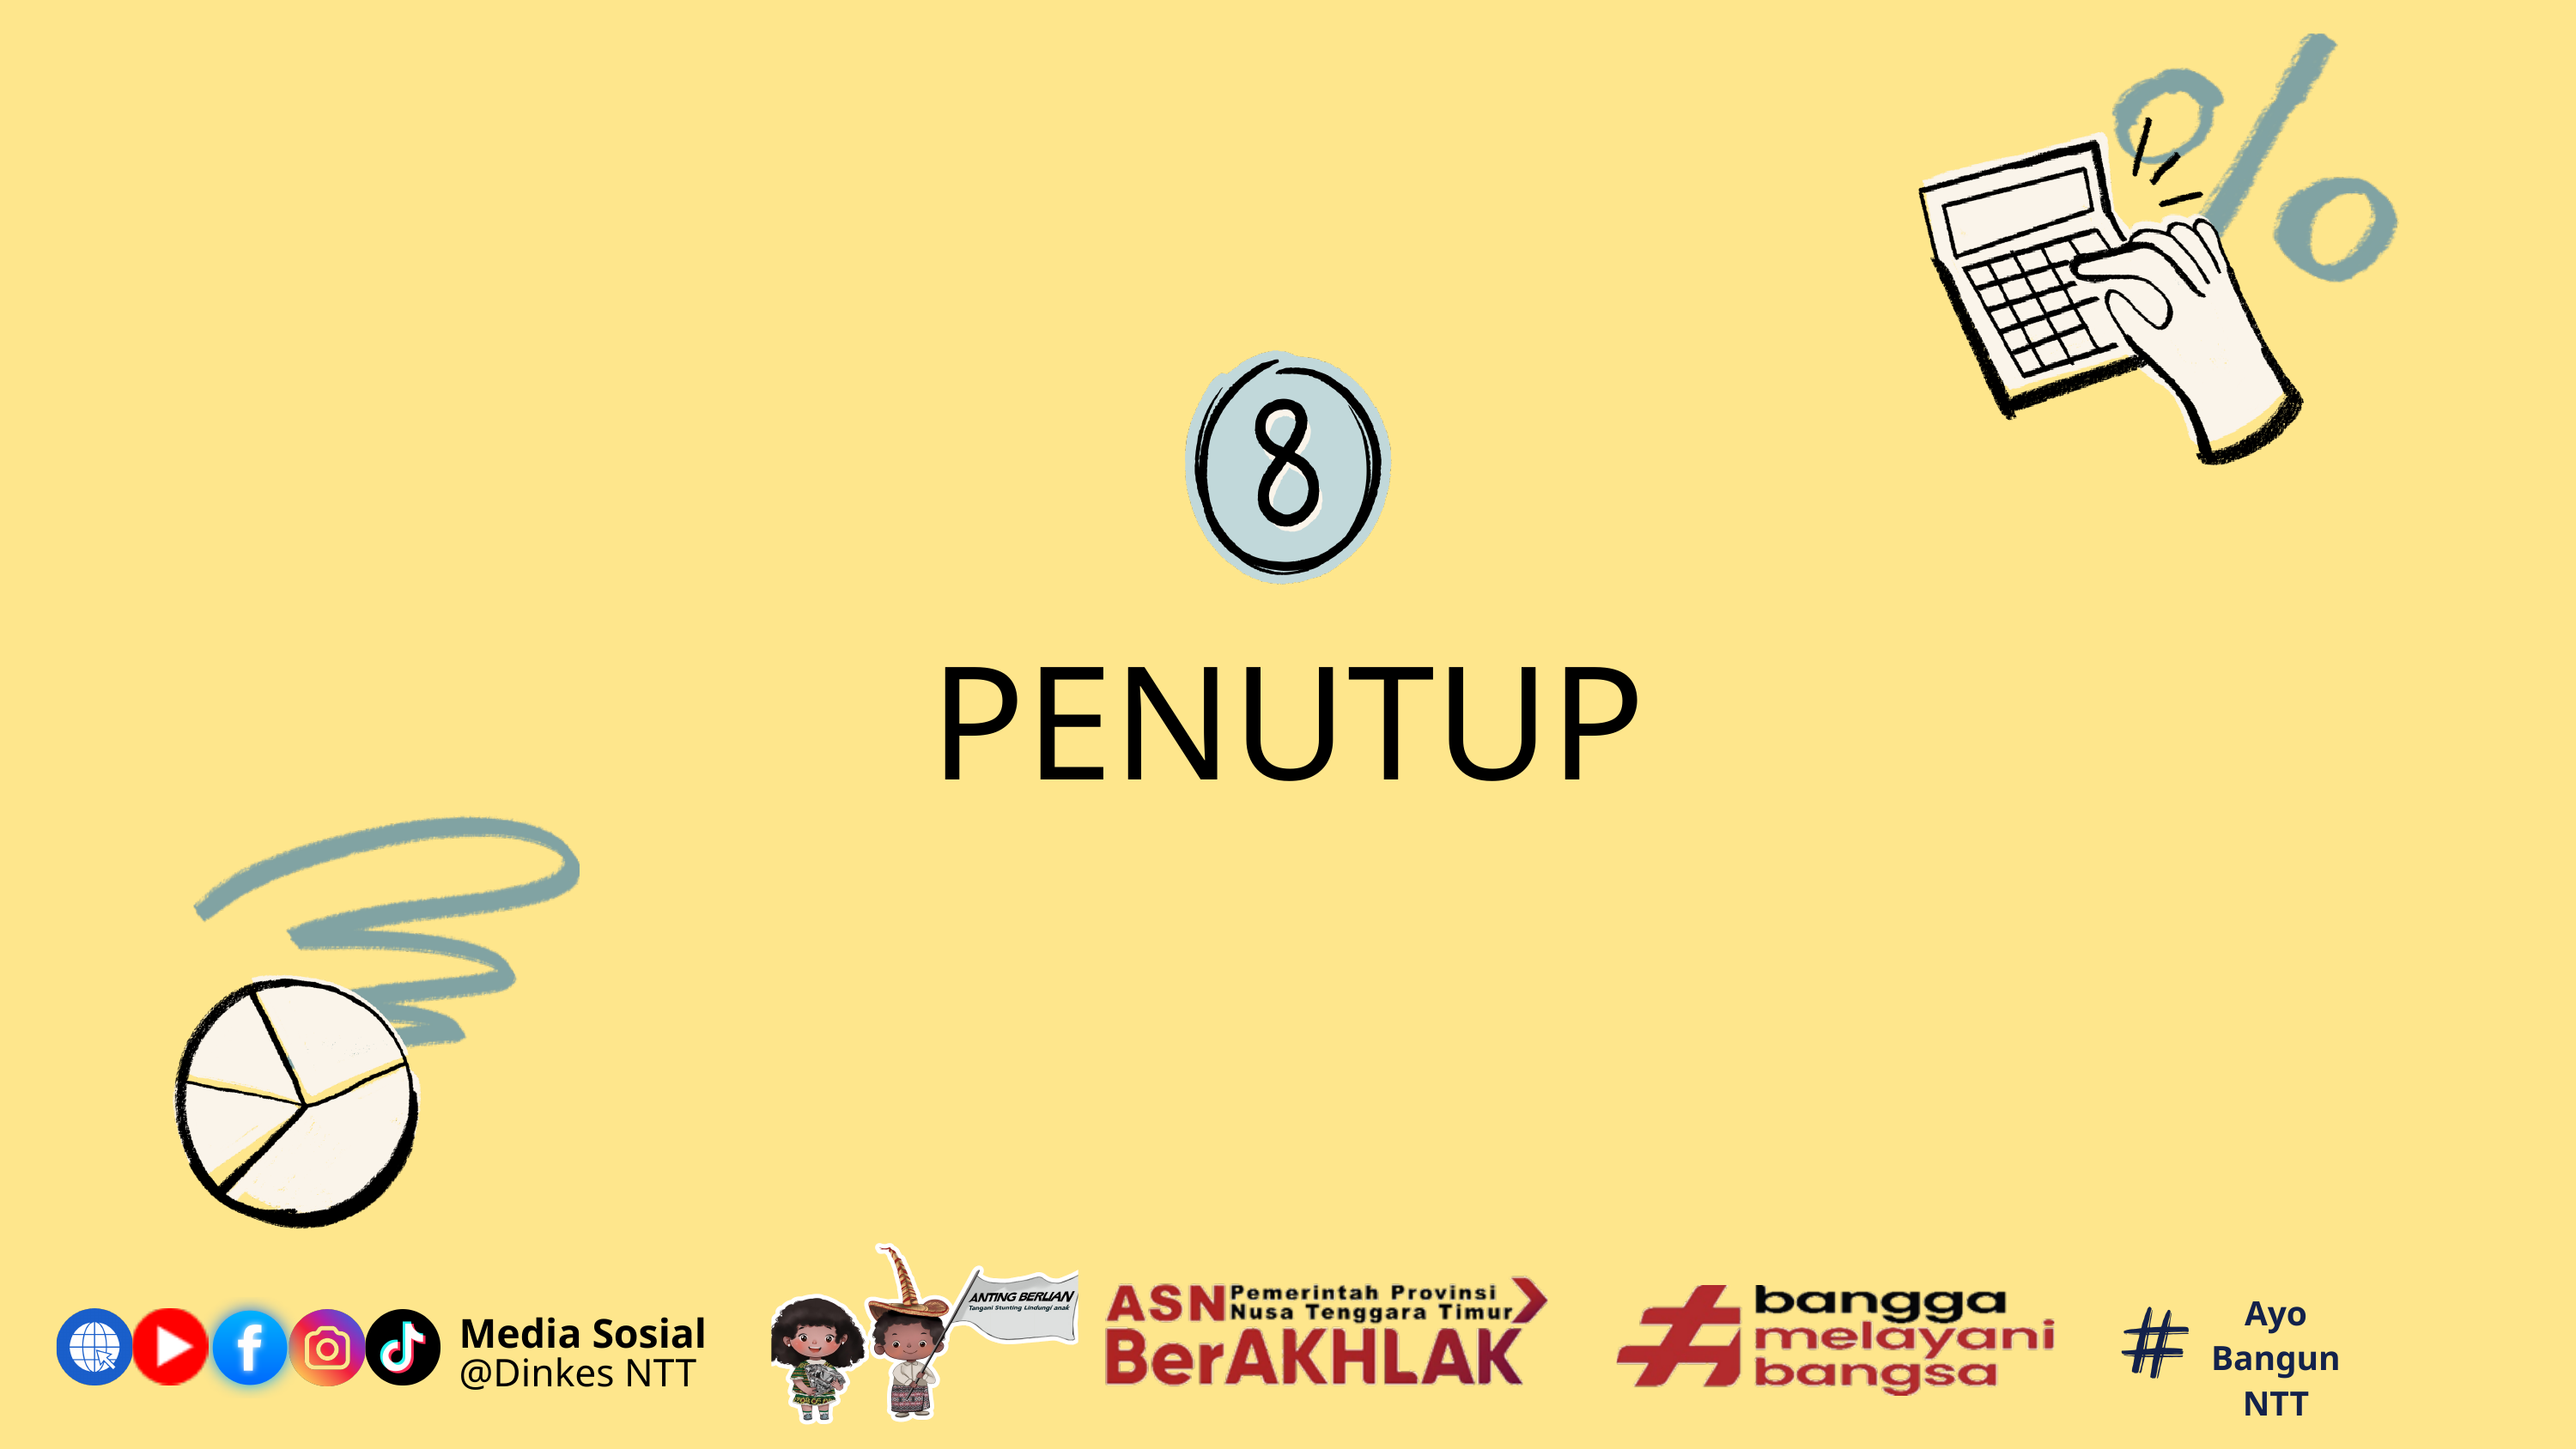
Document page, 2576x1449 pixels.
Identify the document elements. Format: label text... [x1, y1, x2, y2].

text_box [1918, 117, 2305, 469]
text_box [771, 1233, 1078, 1430]
text_box [2121, 1307, 2180, 1379]
text_box [1104, 1229, 1548, 1399]
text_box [56, 1297, 767, 1399]
text_box [1616, 1285, 2055, 1397]
text_box [172, 974, 422, 1231]
text_box [2111, 33, 2402, 351]
text_box PENUTUP [611, 585, 1965, 812]
text_box [1184, 350, 1392, 585]
text_box Ayo Bangun NTT [2180, 1287, 2372, 1422]
text_box [193, 814, 580, 1070]
